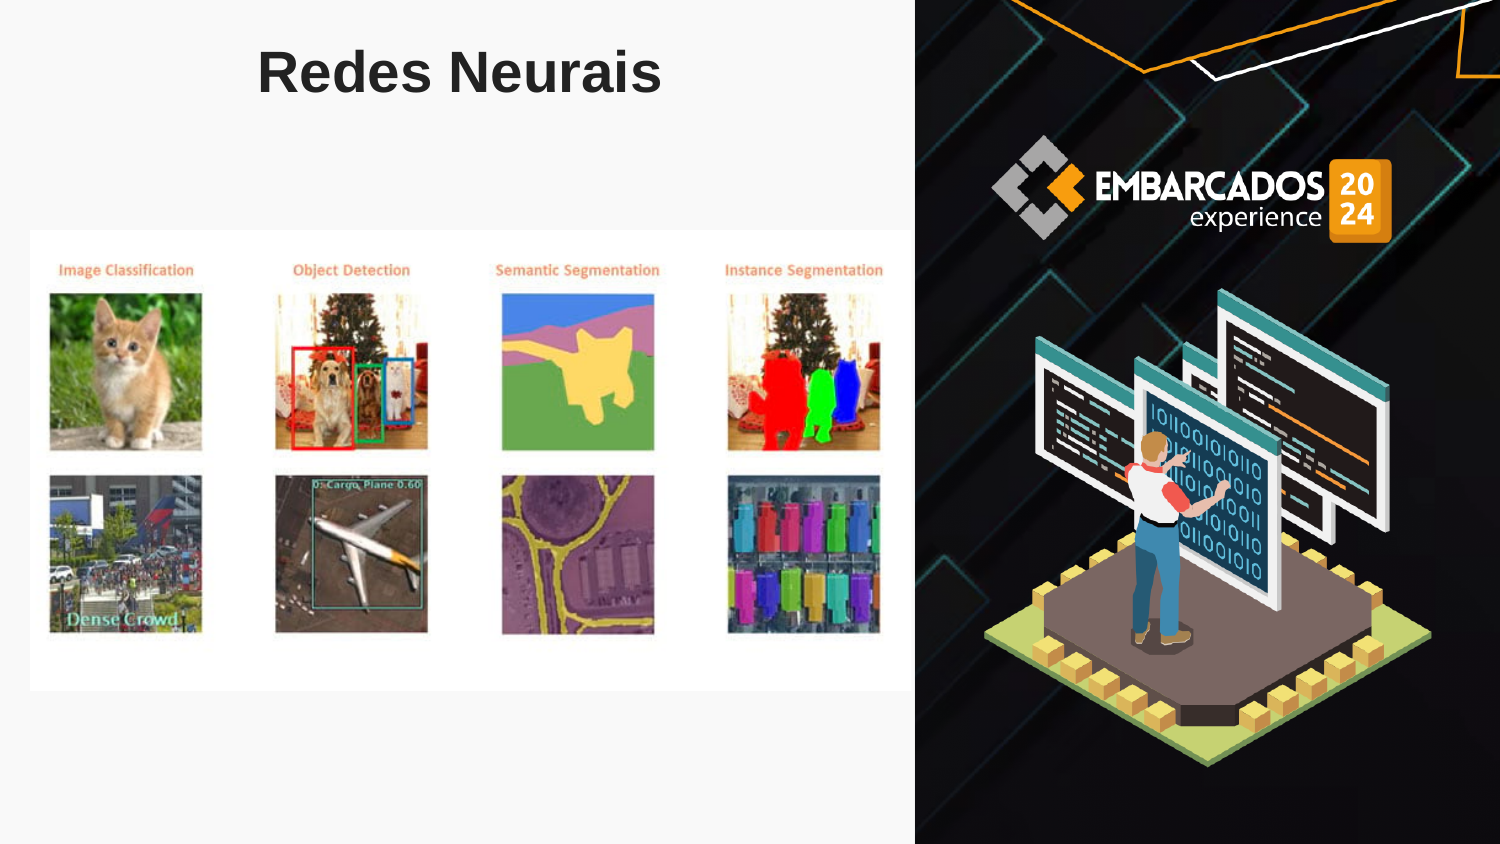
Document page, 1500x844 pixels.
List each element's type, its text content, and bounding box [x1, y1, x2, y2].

title Redes Neurais [30, 9, 891, 120]
picture [0, 0, 1500, 844]
